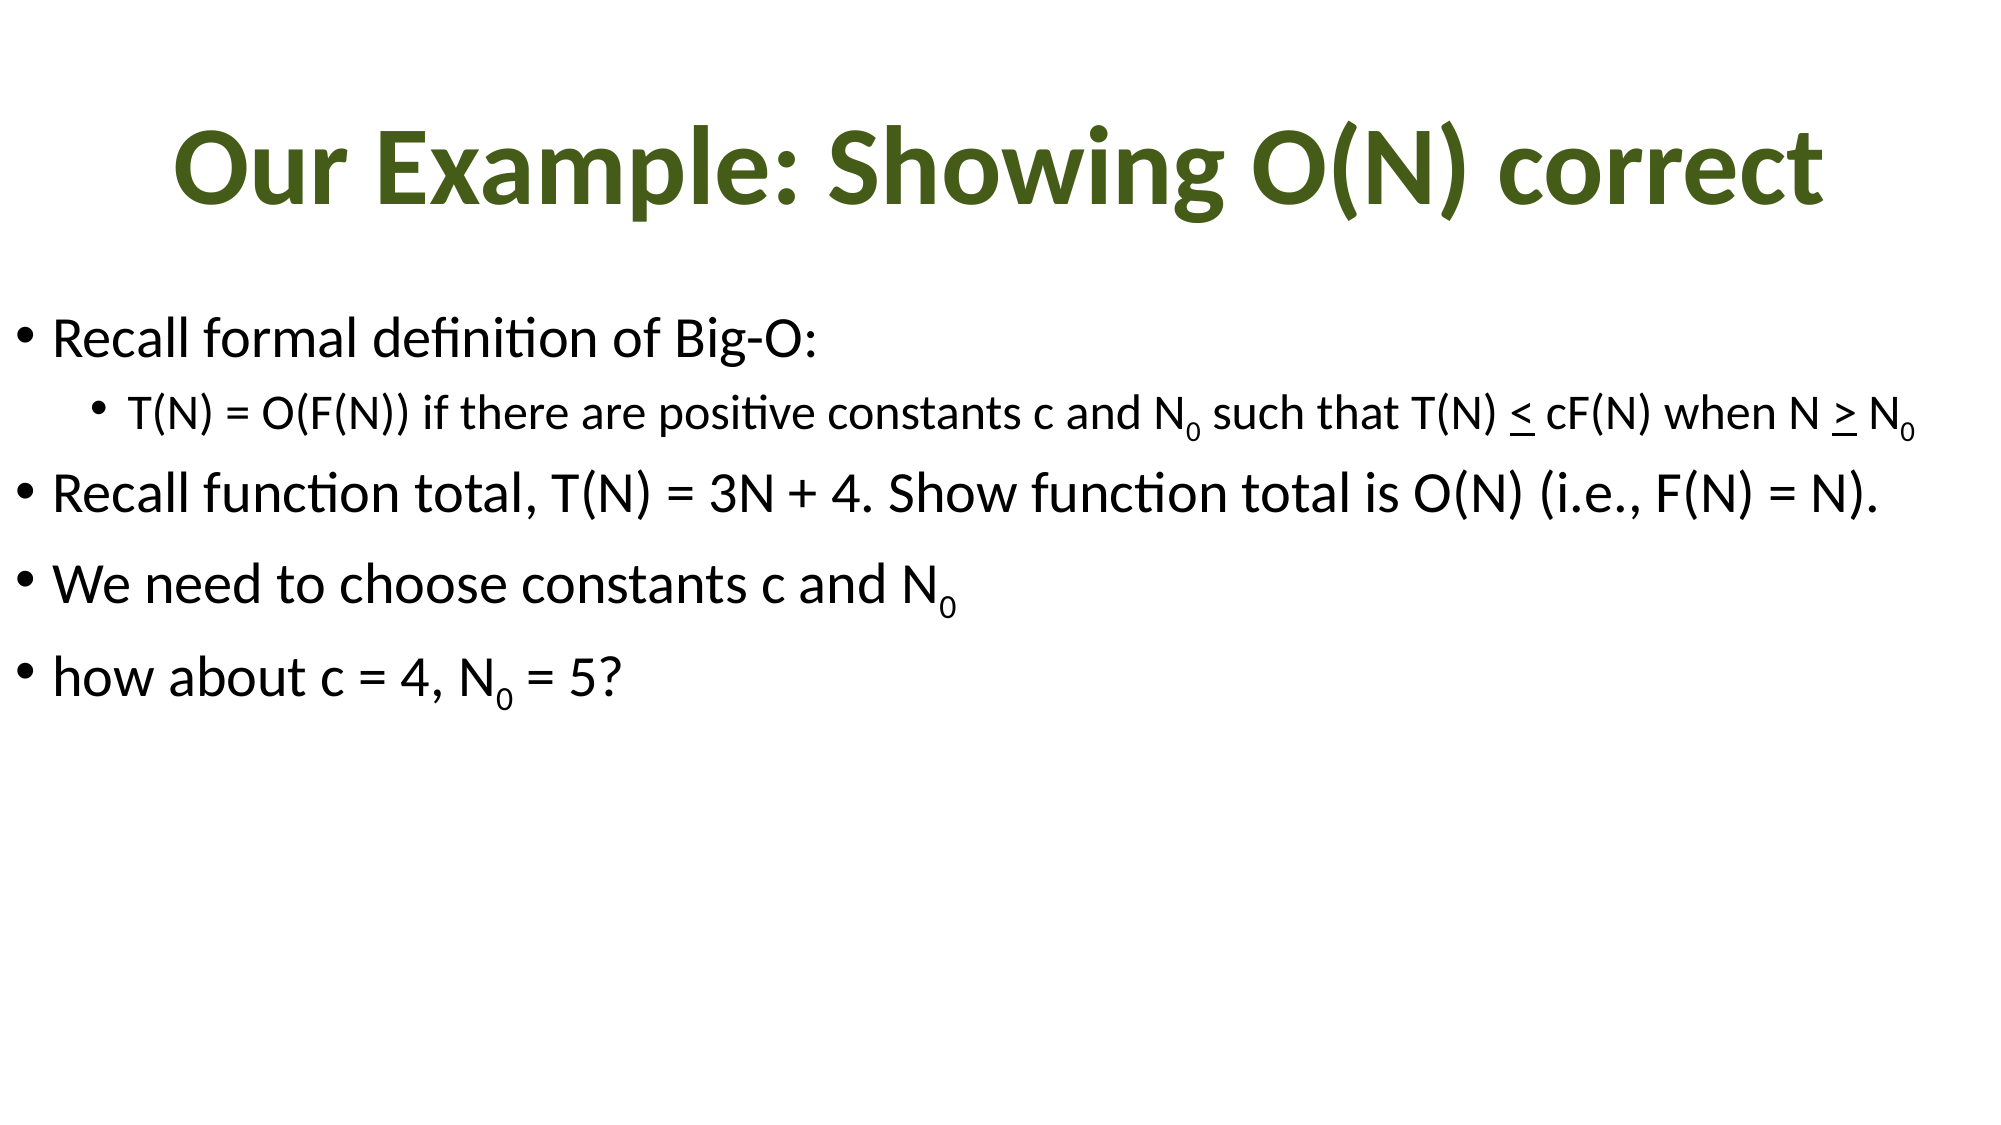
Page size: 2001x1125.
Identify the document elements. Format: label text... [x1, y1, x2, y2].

list Recall formal definition of Big-O: T(N) = O(F(N)) if there are positive constants c and N0 such that T(N) < cF(N) when N > N0 Recall function total, T(N) = 3N + 4. Show function total is O(N) (i.e., F(N) = N). We need to choose constants c and N0 how about c = 4, N0 = 5? [0, 299, 1964, 1014]
title Our Example: Showing O(N) correct [137, 59, 1863, 278]
